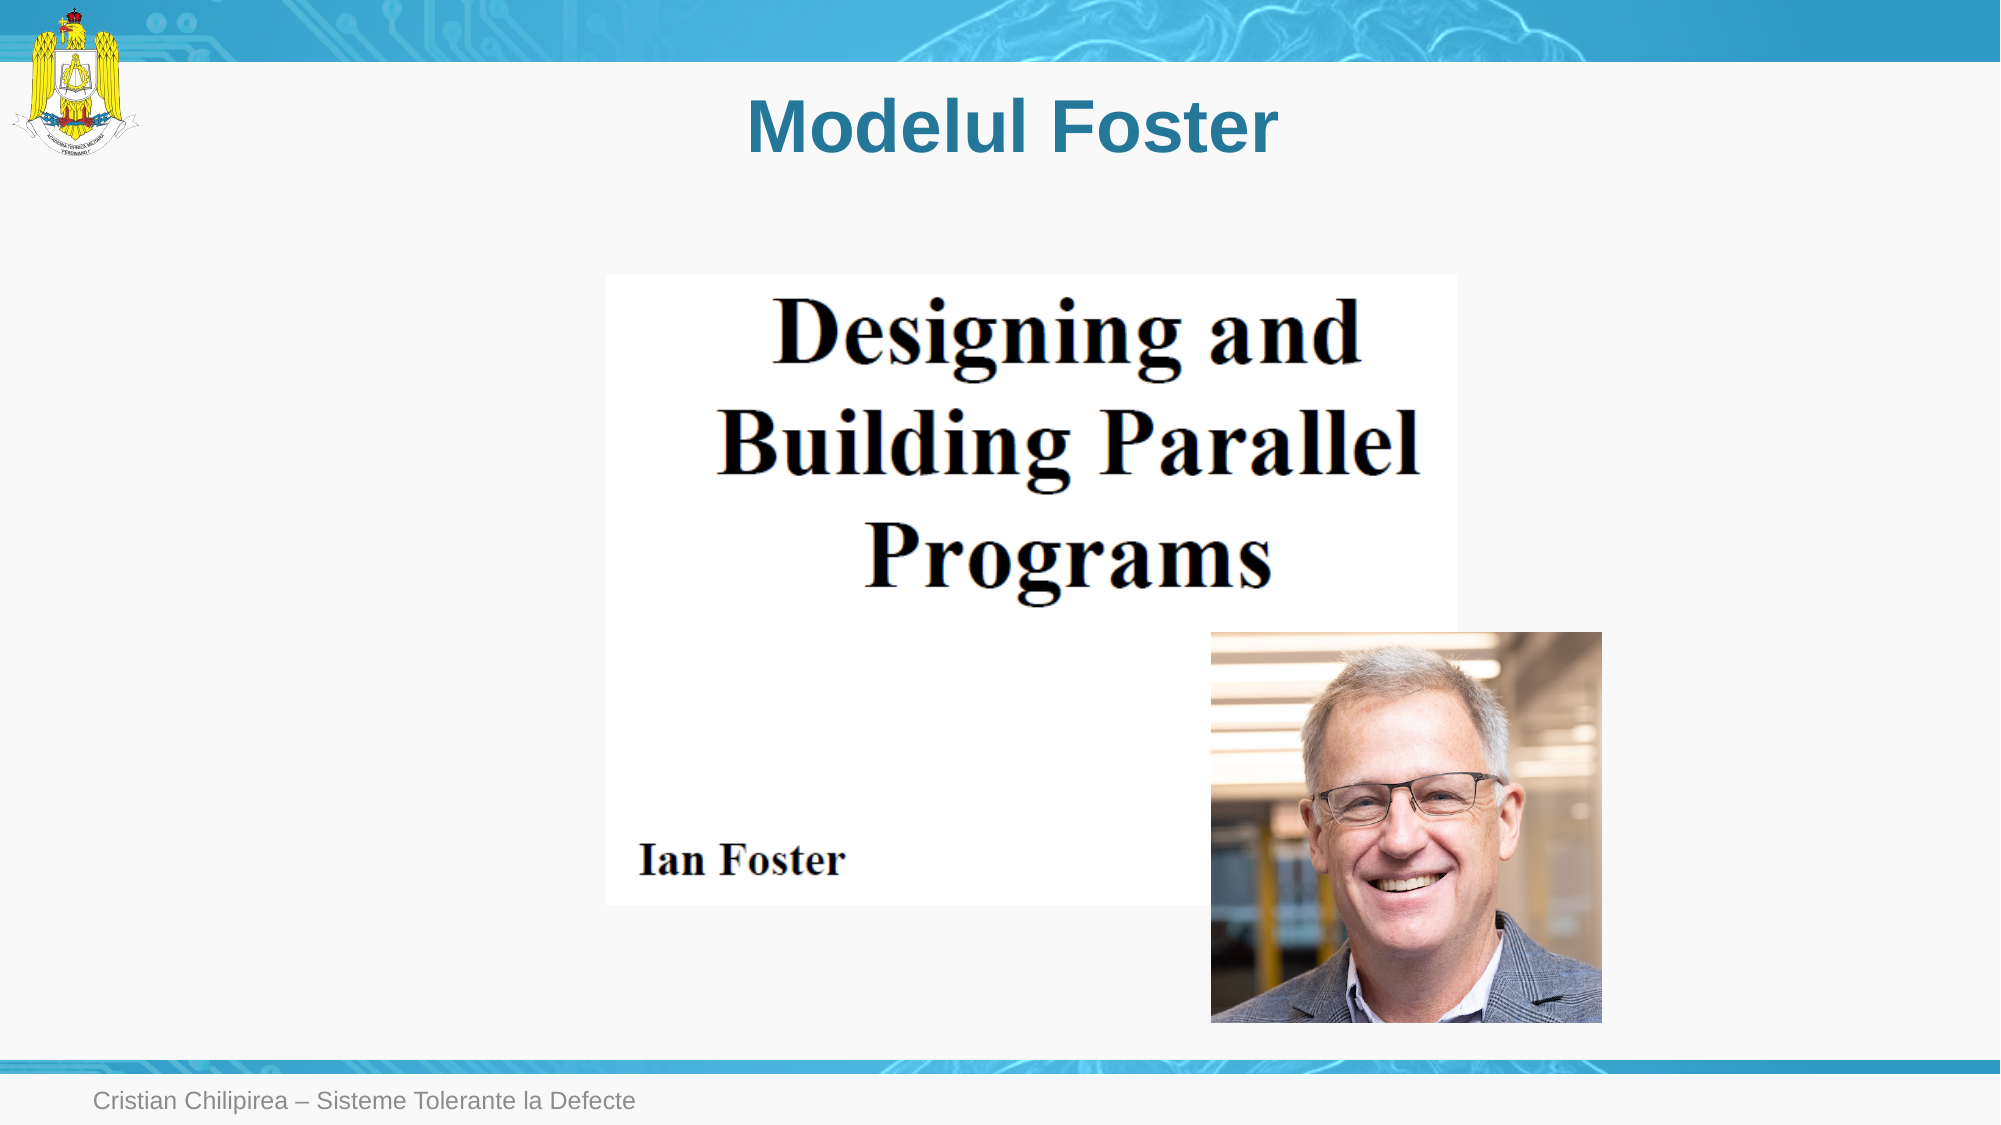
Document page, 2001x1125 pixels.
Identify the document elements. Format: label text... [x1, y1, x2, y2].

picture [606, 274, 1602, 1023]
title Modelul Foster [150, 76, 1876, 180]
picture [0, 1060, 2000, 1074]
footer Cristian Chilipirea – Sisteme Tolerante la Defecte [77, 1073, 1338, 1125]
picture [0, 0, 2000, 156]
